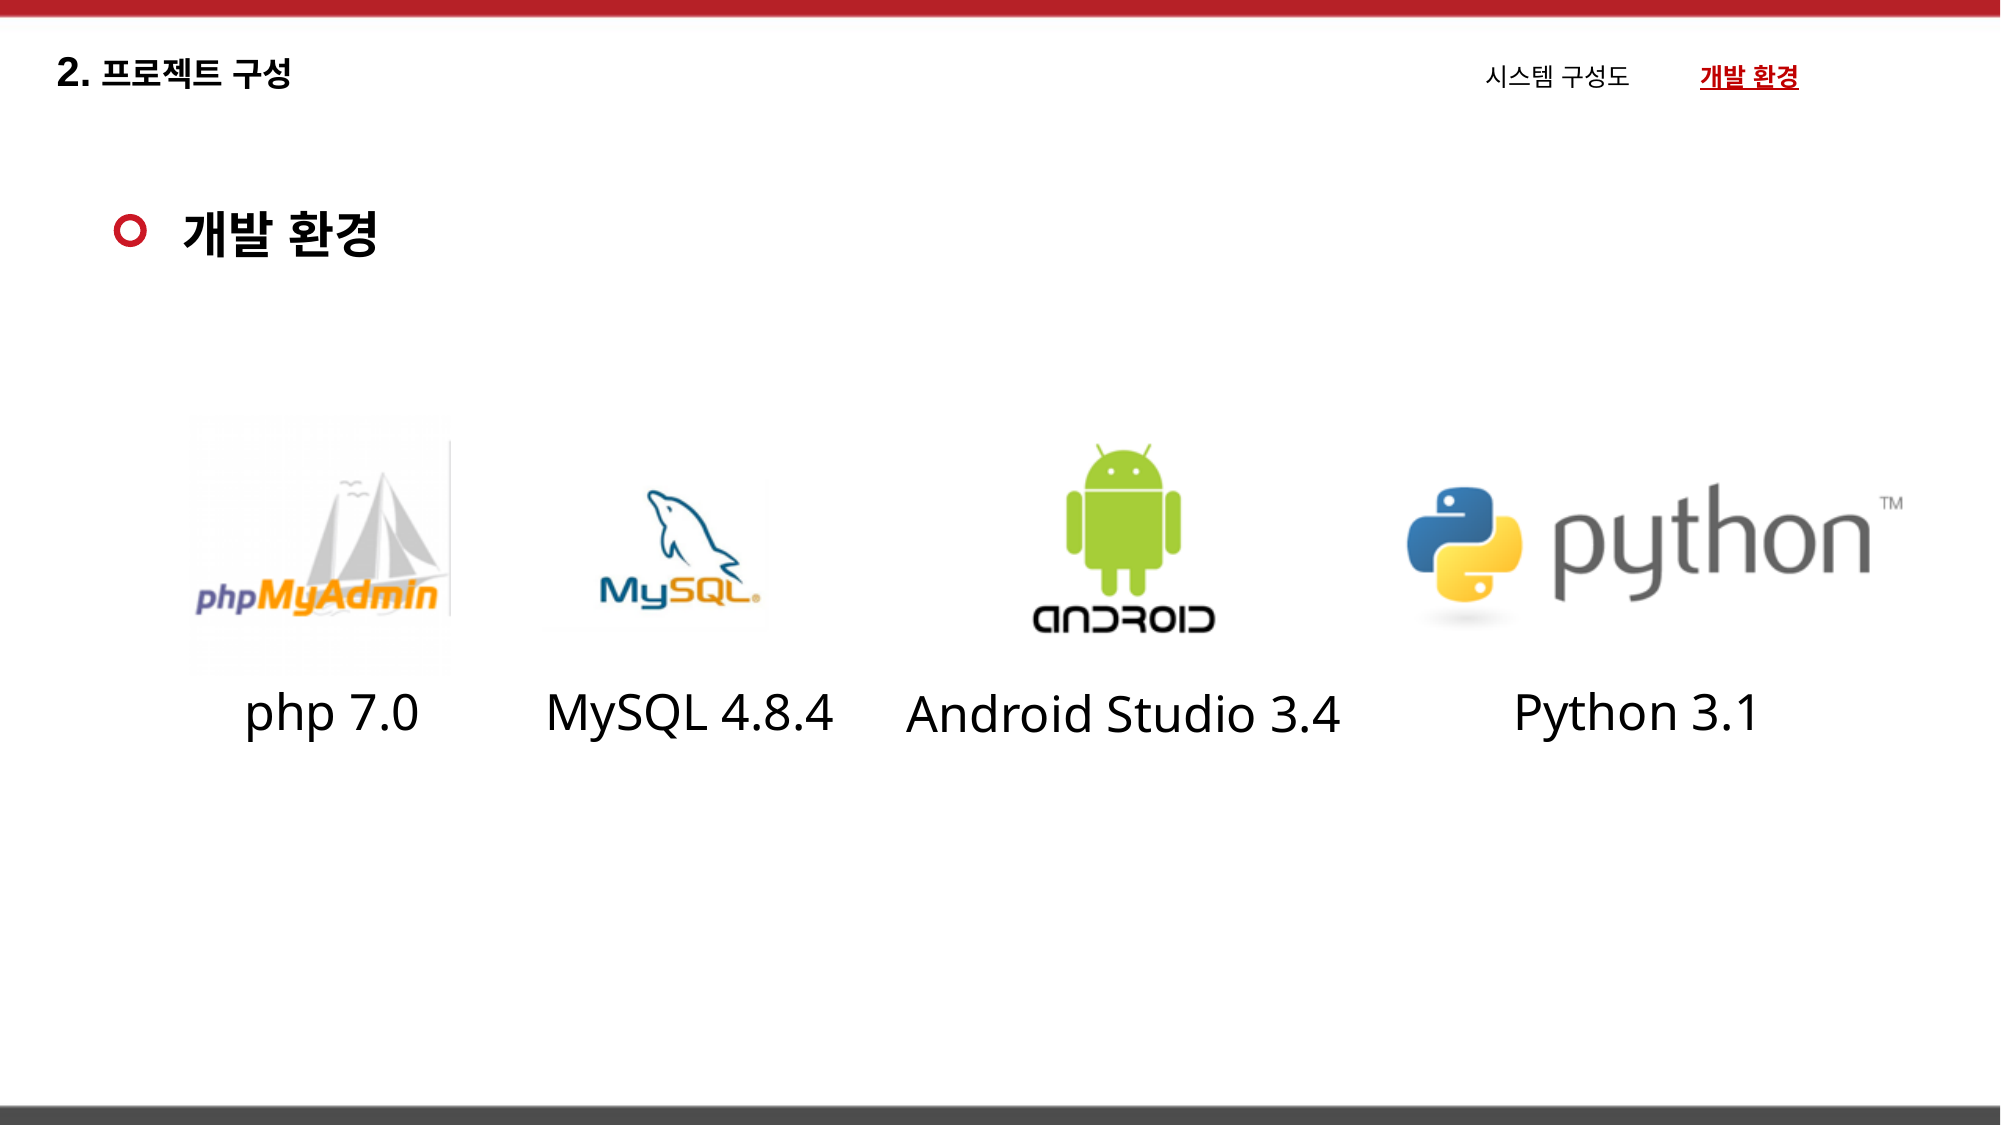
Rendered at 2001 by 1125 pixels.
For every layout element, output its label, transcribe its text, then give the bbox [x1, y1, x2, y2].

text_box MySQL 4.8.4 [530, 675, 850, 748]
text_box 2.프로젝트 구성 [41, 37, 536, 103]
text_box Android Studio 3.4 [891, 675, 1356, 750]
picture [0, 0, 2001, 1125]
text_box 개발 환경 [167, 195, 396, 271]
text_box php 7.0 [229, 676, 435, 748]
text_box [115, 216, 145, 245]
text_box Python 3.1 [1498, 672, 1778, 748]
text_box 시스템 구성도 개발 환경 [1470, 53, 2000, 99]
